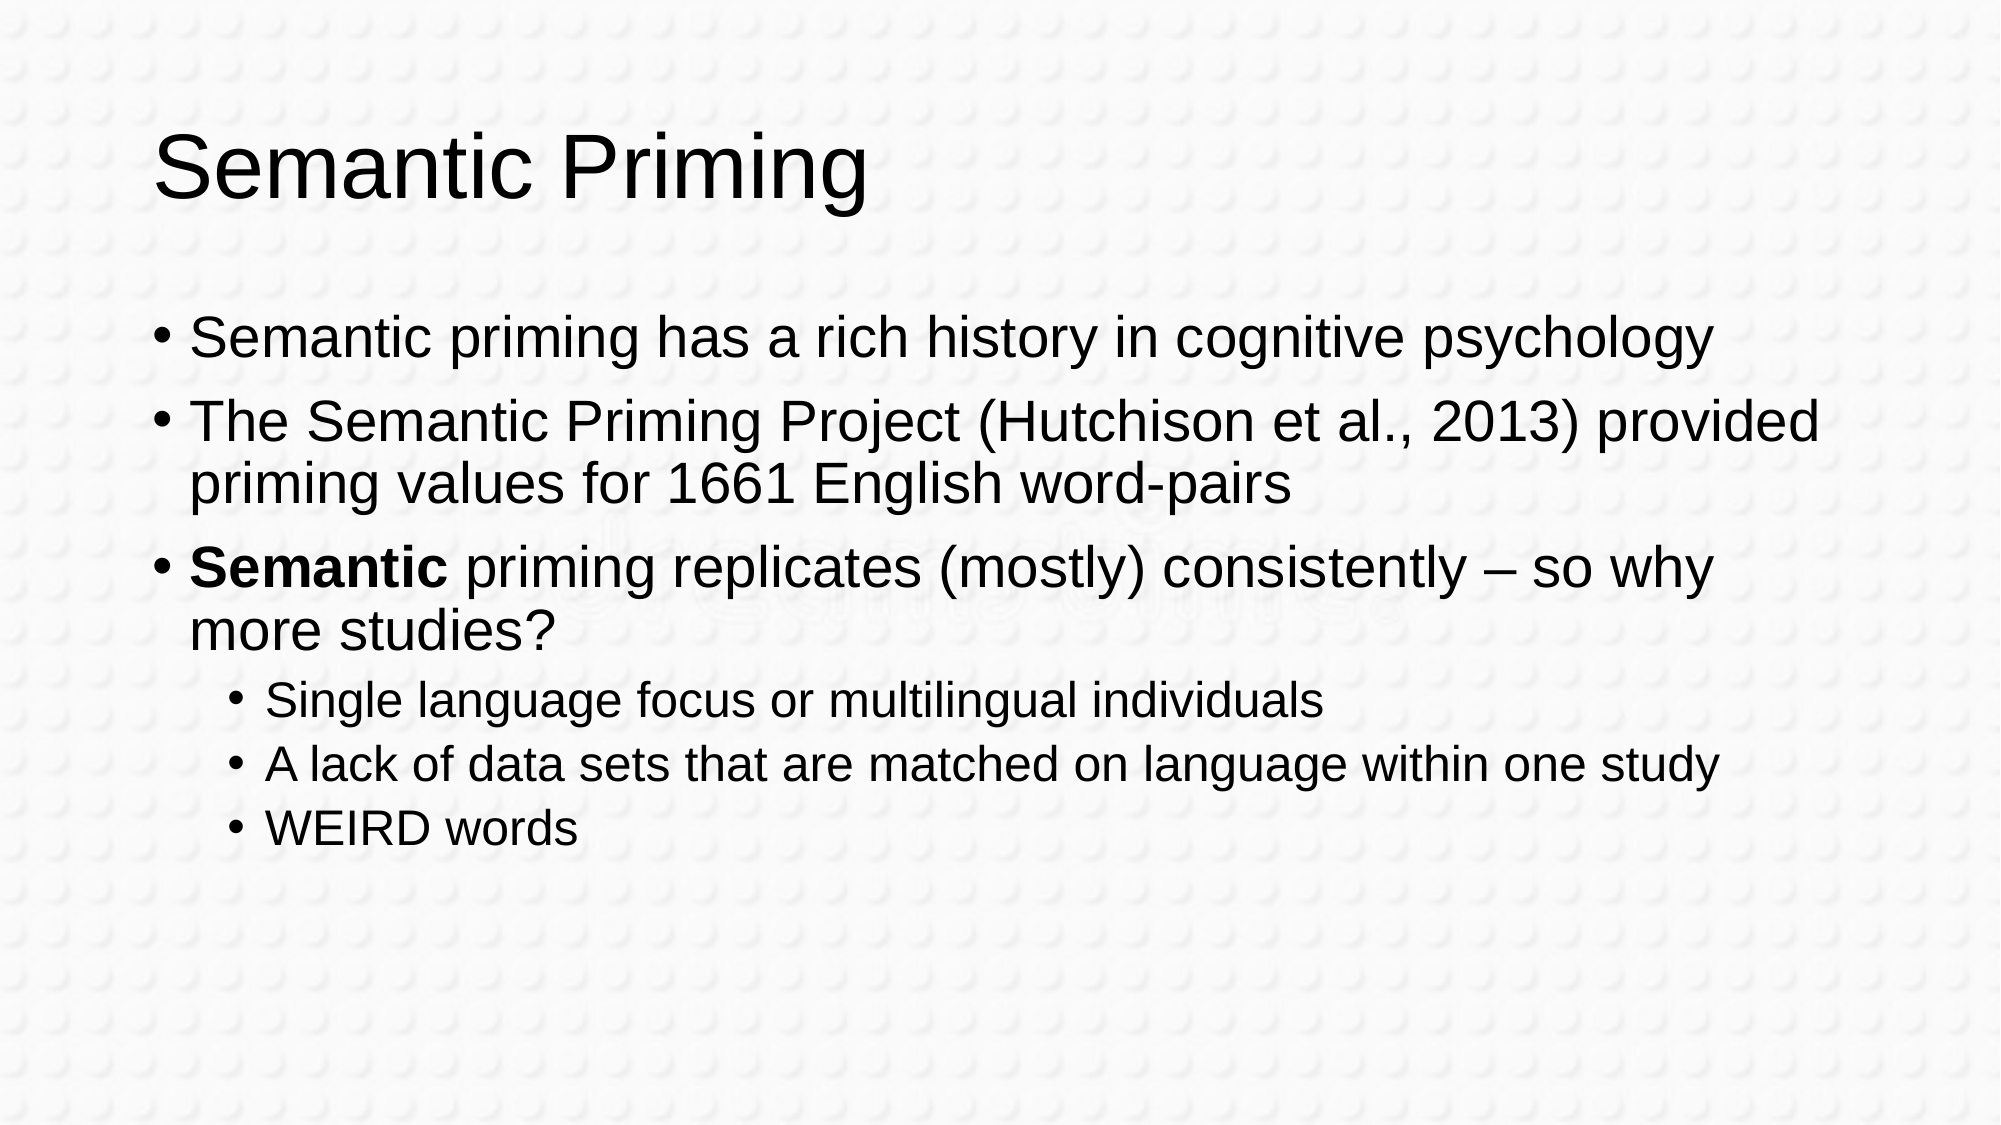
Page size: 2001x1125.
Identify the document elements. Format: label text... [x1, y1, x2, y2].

list Semantic priming has a rich history in cognitive psychology The Semantic Priming Project (Hutchison et al., 2013) provided priming values for 1661 English word-pairs Semantic priming replicates (mostly) consistently – so why more studies? Single language focus or multilingual individuals A lack of data sets that are matched on language within one study WEIRD words [137, 299, 1863, 1014]
title Semantic Priming [137, 59, 1863, 278]
